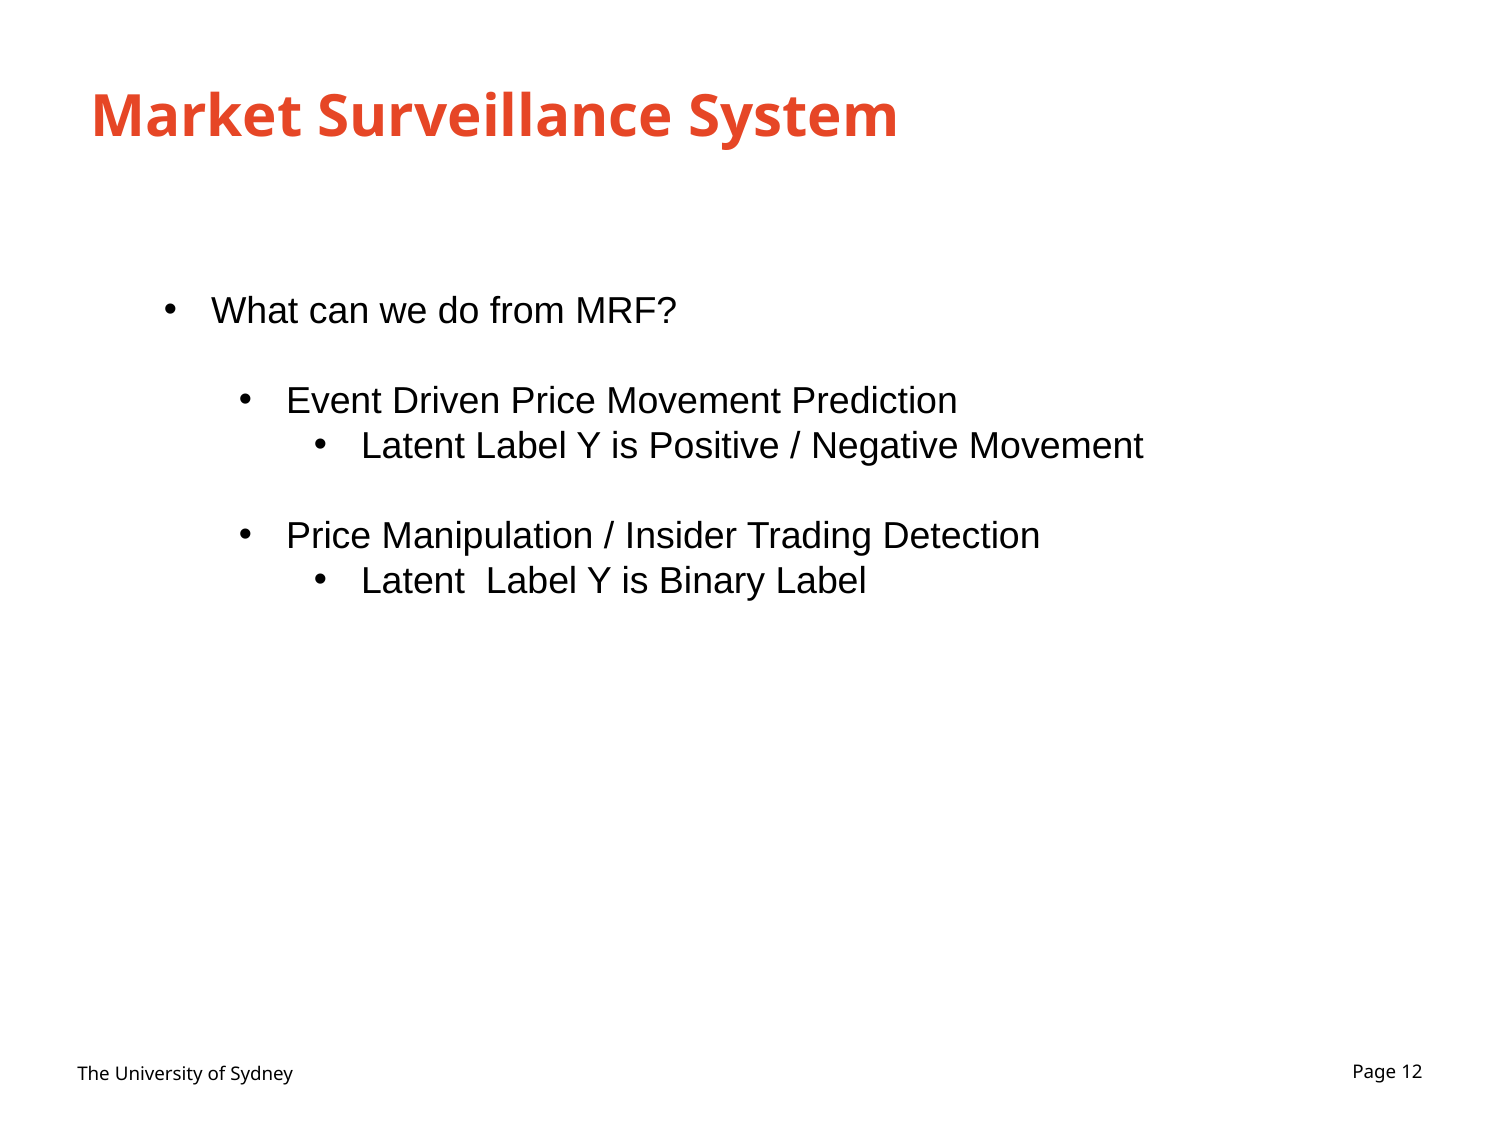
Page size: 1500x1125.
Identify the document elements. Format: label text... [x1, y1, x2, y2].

text_box What can we do from MRF? Event Driven Price Movement Prediction Latent Label Y is Positive / Negative Movement Price Manipulation / Insider Trading Detection Latent Label Y is Binary Label [149, 278, 1250, 609]
title Market Surveillance System [75, 19, 1425, 207]
